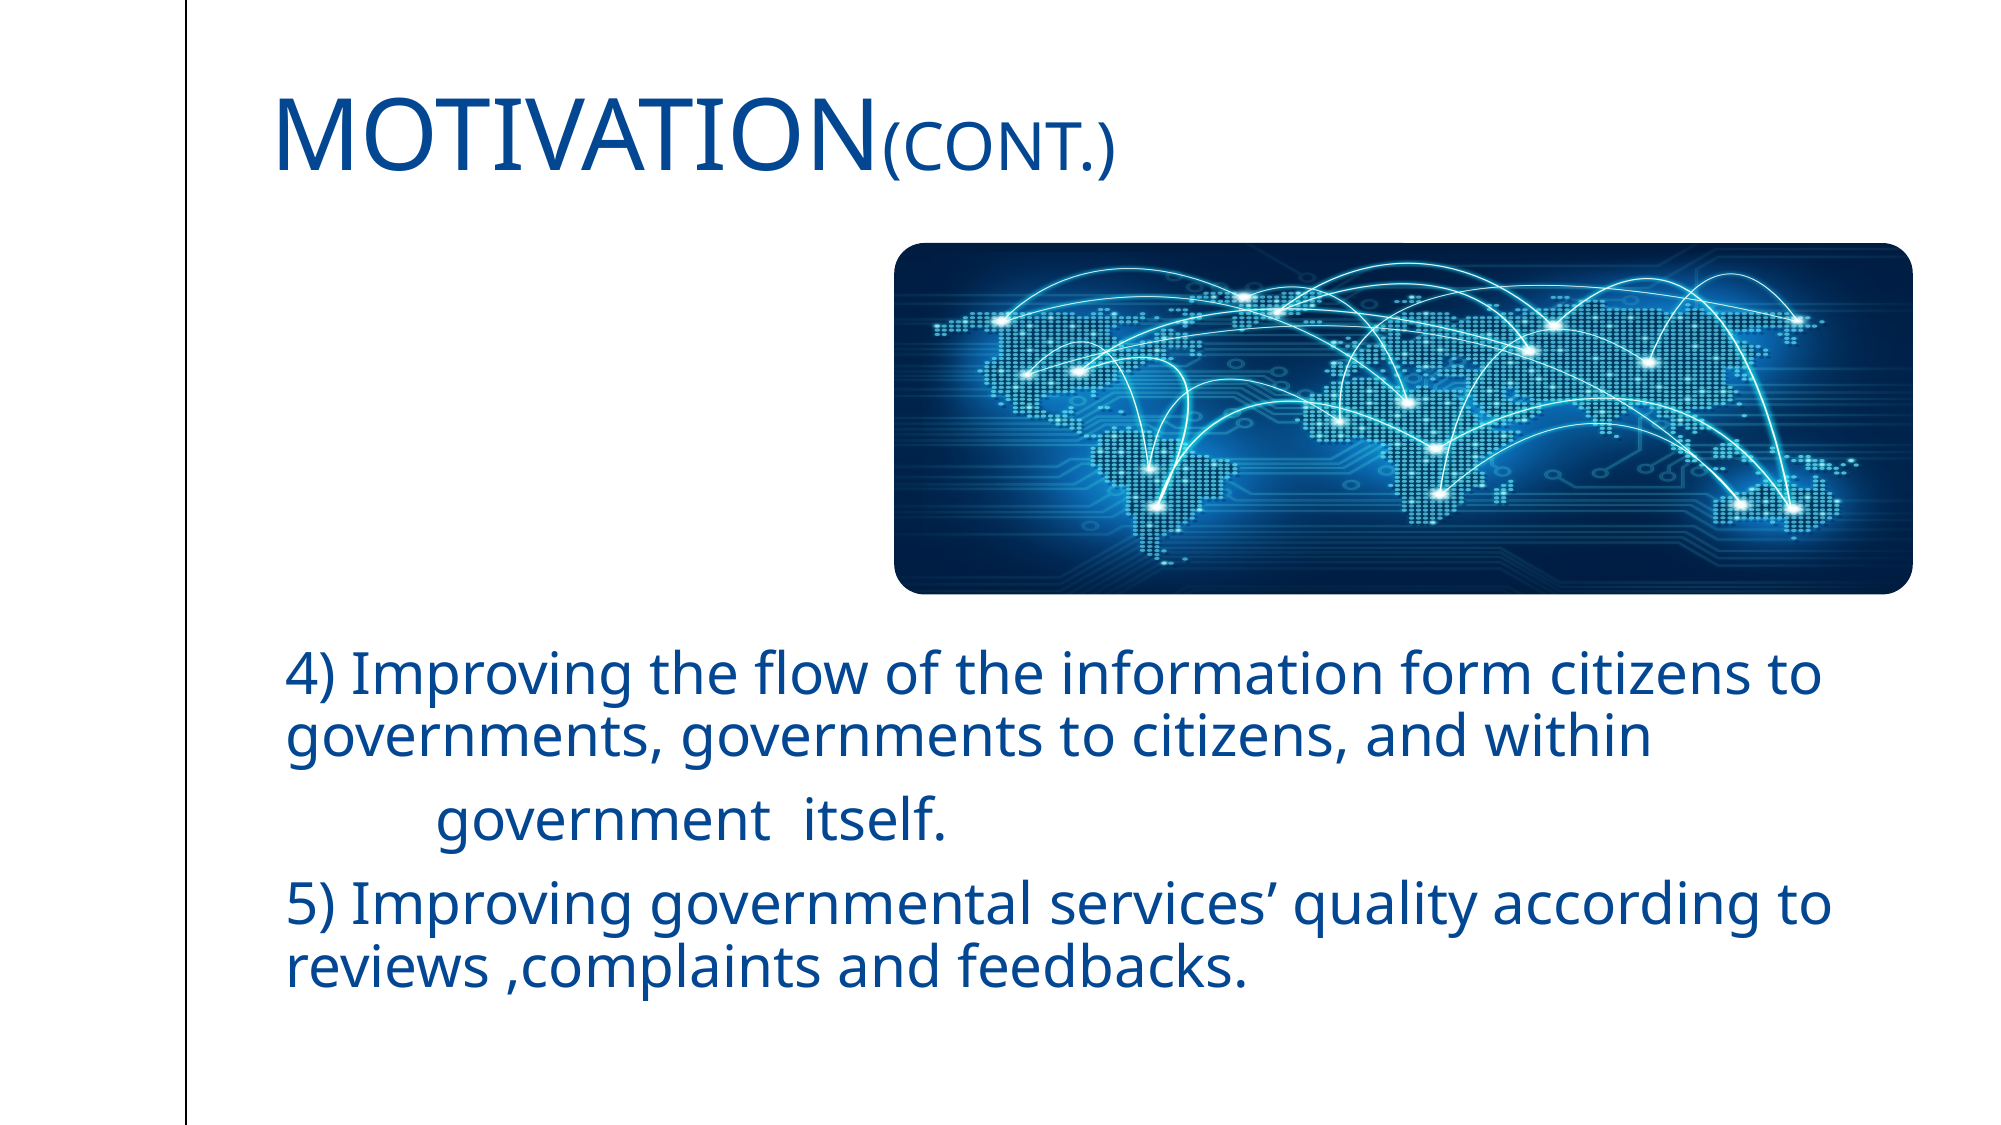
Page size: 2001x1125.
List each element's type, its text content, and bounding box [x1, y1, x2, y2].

list 4) Improving the flow of the information form citizens to governments, governments to citizens, and within government itself. 5) Improving governmental services’ quality according to reviews ,complaints and feedbacks. [270, 479, 2000, 1080]
title Motivation(Cont.) [270, 55, 1930, 221]
picture [894, 242, 1913, 595]
